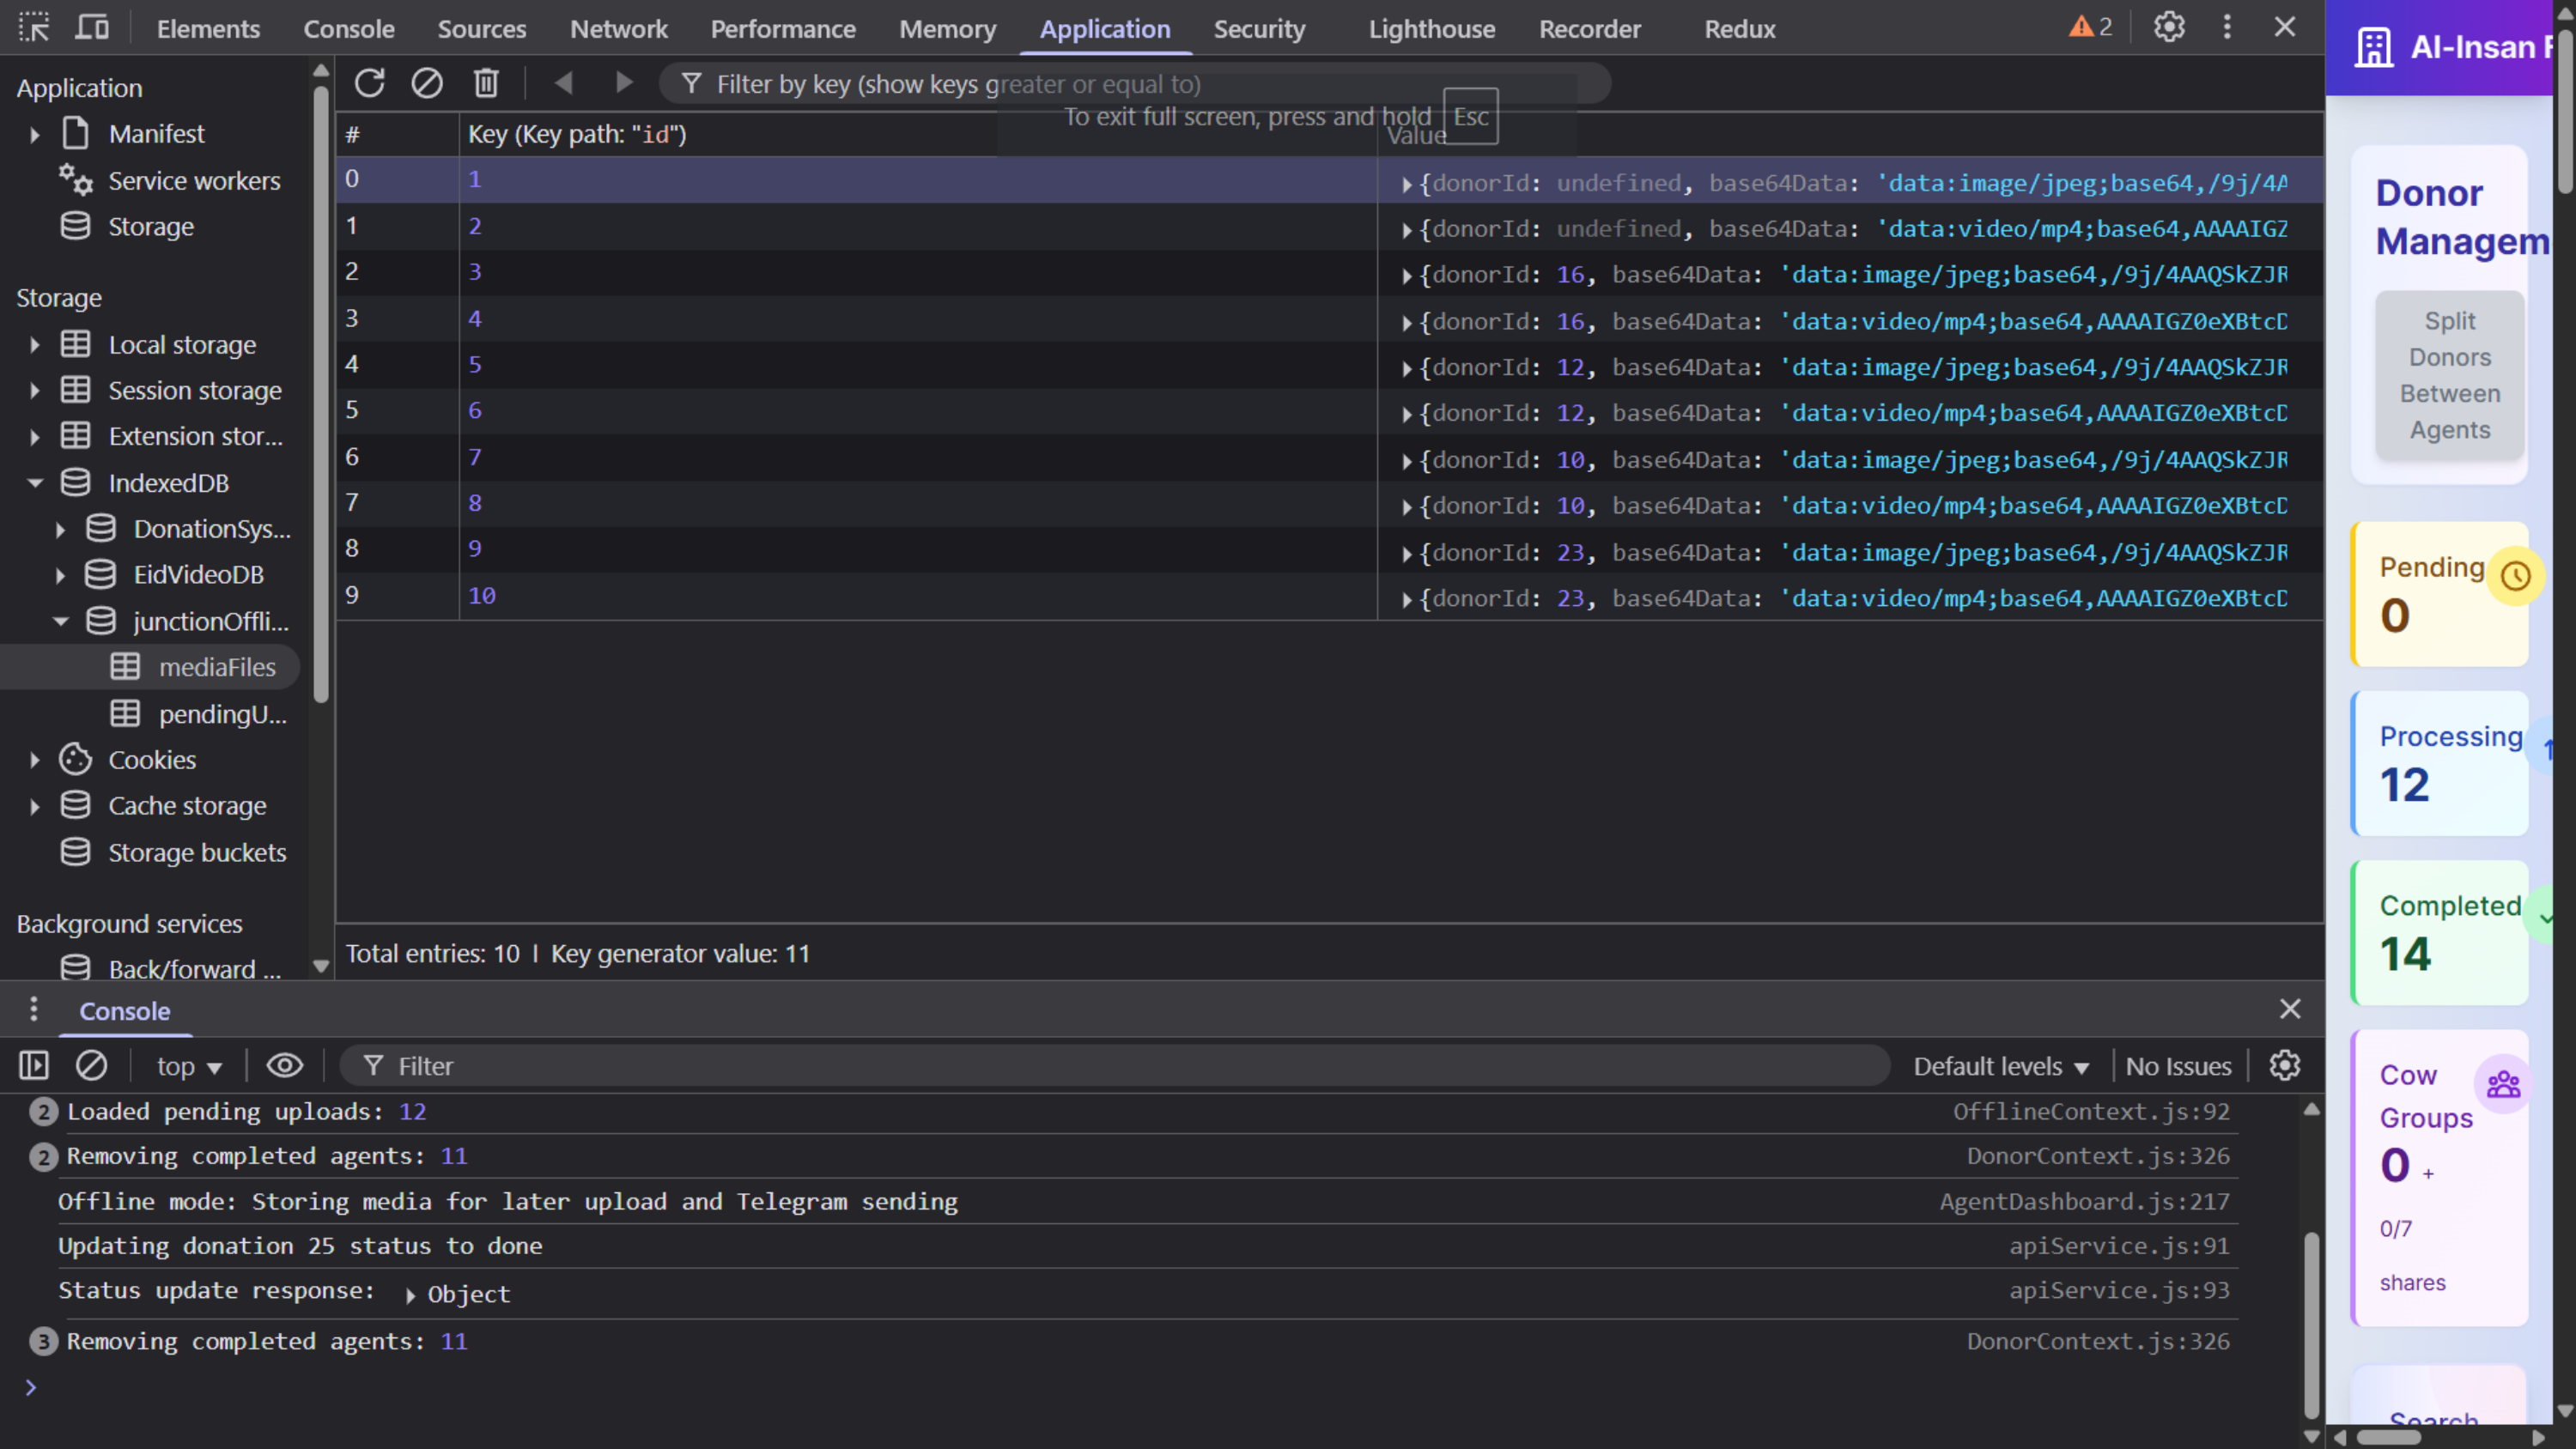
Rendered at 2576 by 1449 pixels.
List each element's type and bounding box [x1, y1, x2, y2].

text_box [0, 0, 2576, 1449]
